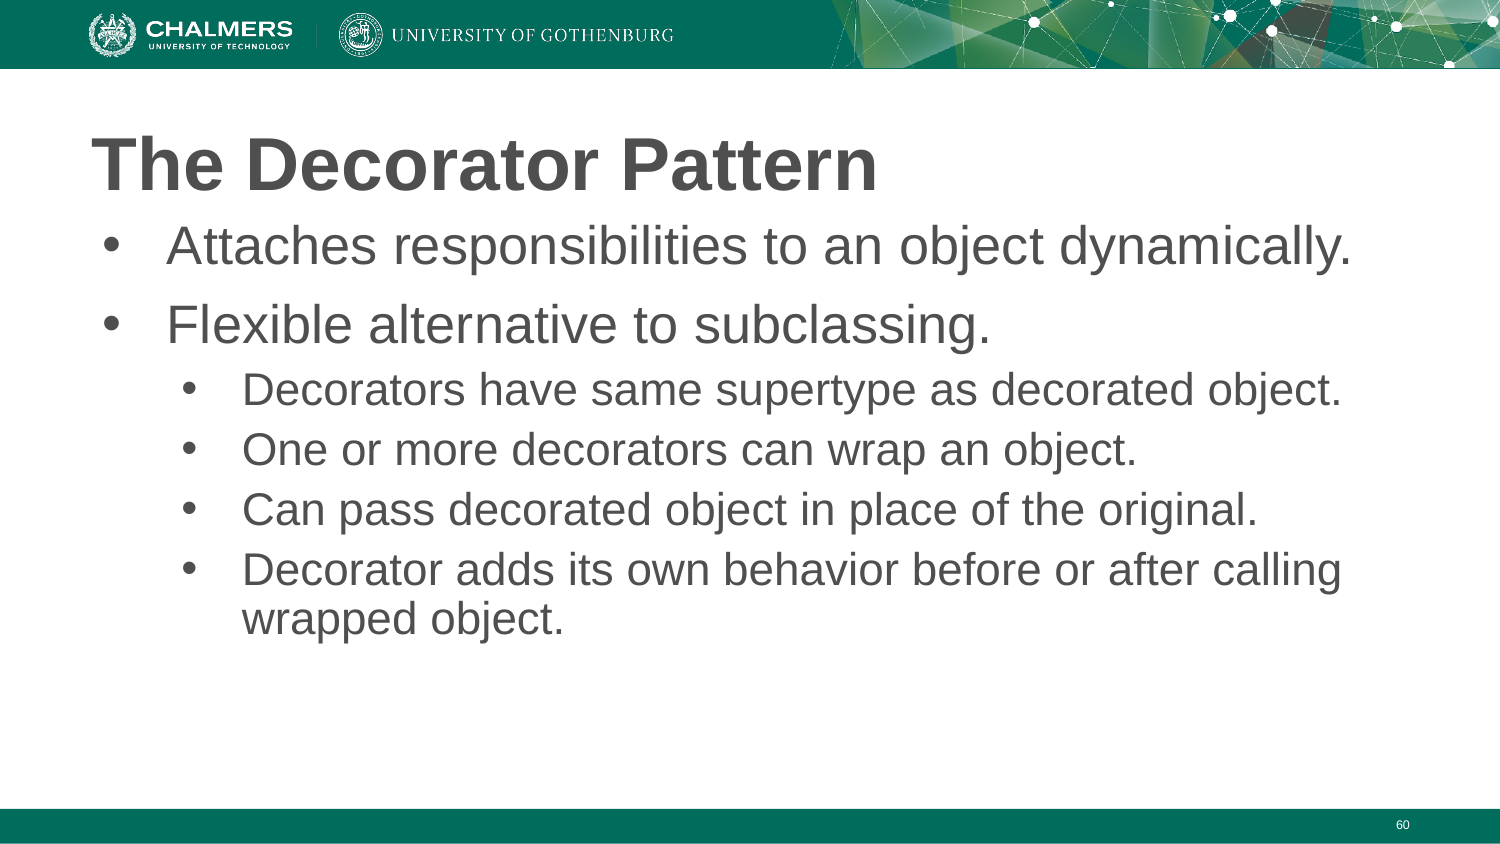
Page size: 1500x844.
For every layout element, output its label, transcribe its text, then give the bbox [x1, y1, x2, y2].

slide_number 60 [1074, 809, 1425, 844]
list Attaches responsibilities to an object dynamically. Flexible alternative to subclassing. Decorators have same supertype as decorated object. One or more decorators can wrap an object. Can pass decorated object in place of the original. Decorator adds its own behavior before or after calling wrapped object. [76, 210, 1425, 782]
title The Decorator Pattern [76, 100, 1425, 210]
picture [64, 0, 696, 85]
picture [759, 0, 1500, 68]
